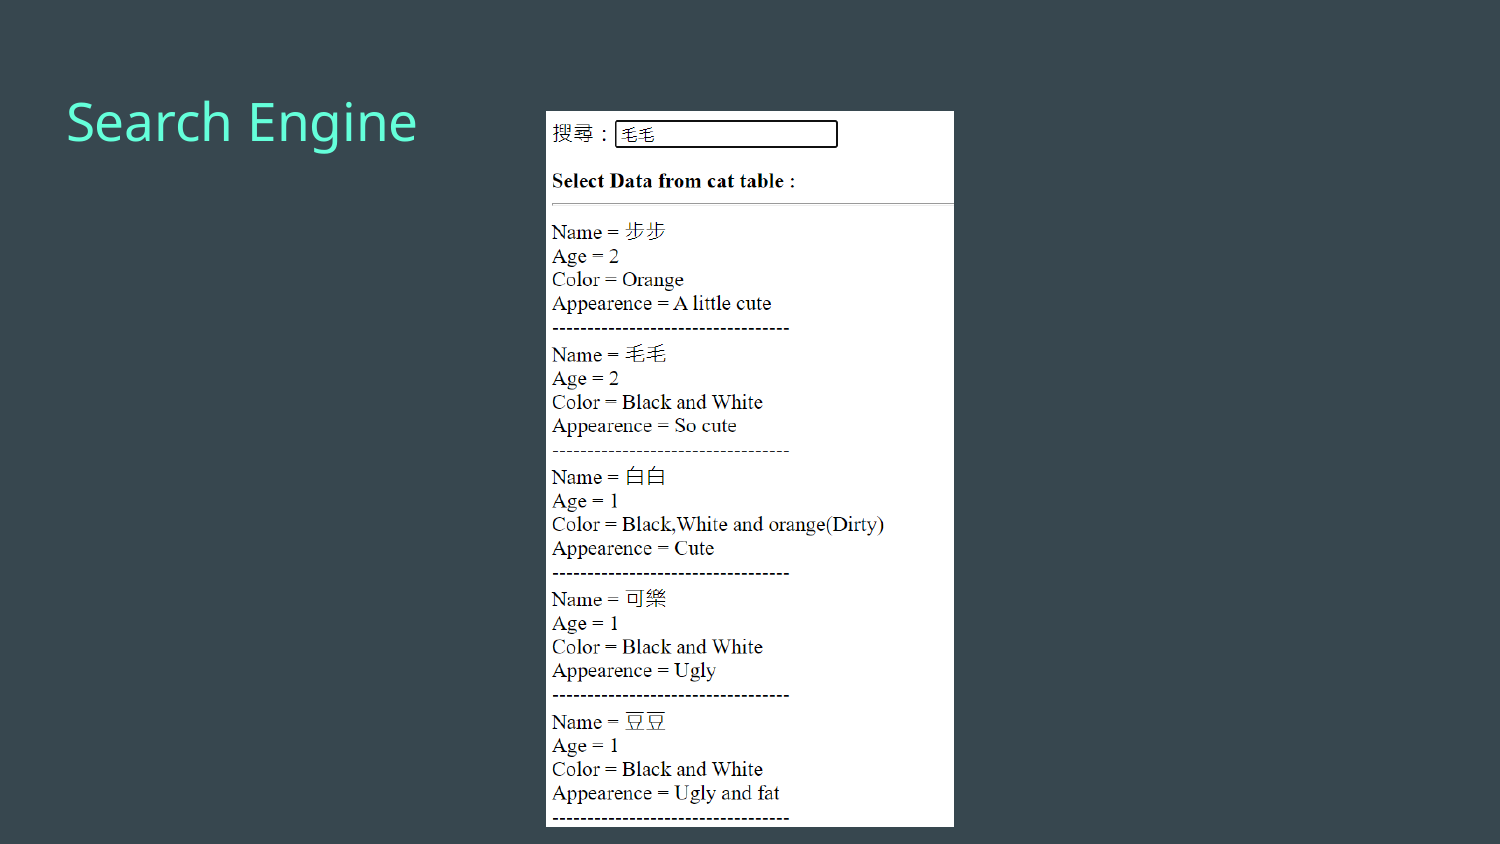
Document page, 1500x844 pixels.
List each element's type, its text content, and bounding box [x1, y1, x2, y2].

title Search Engine [51, 72, 1449, 167]
picture [546, 111, 954, 827]
